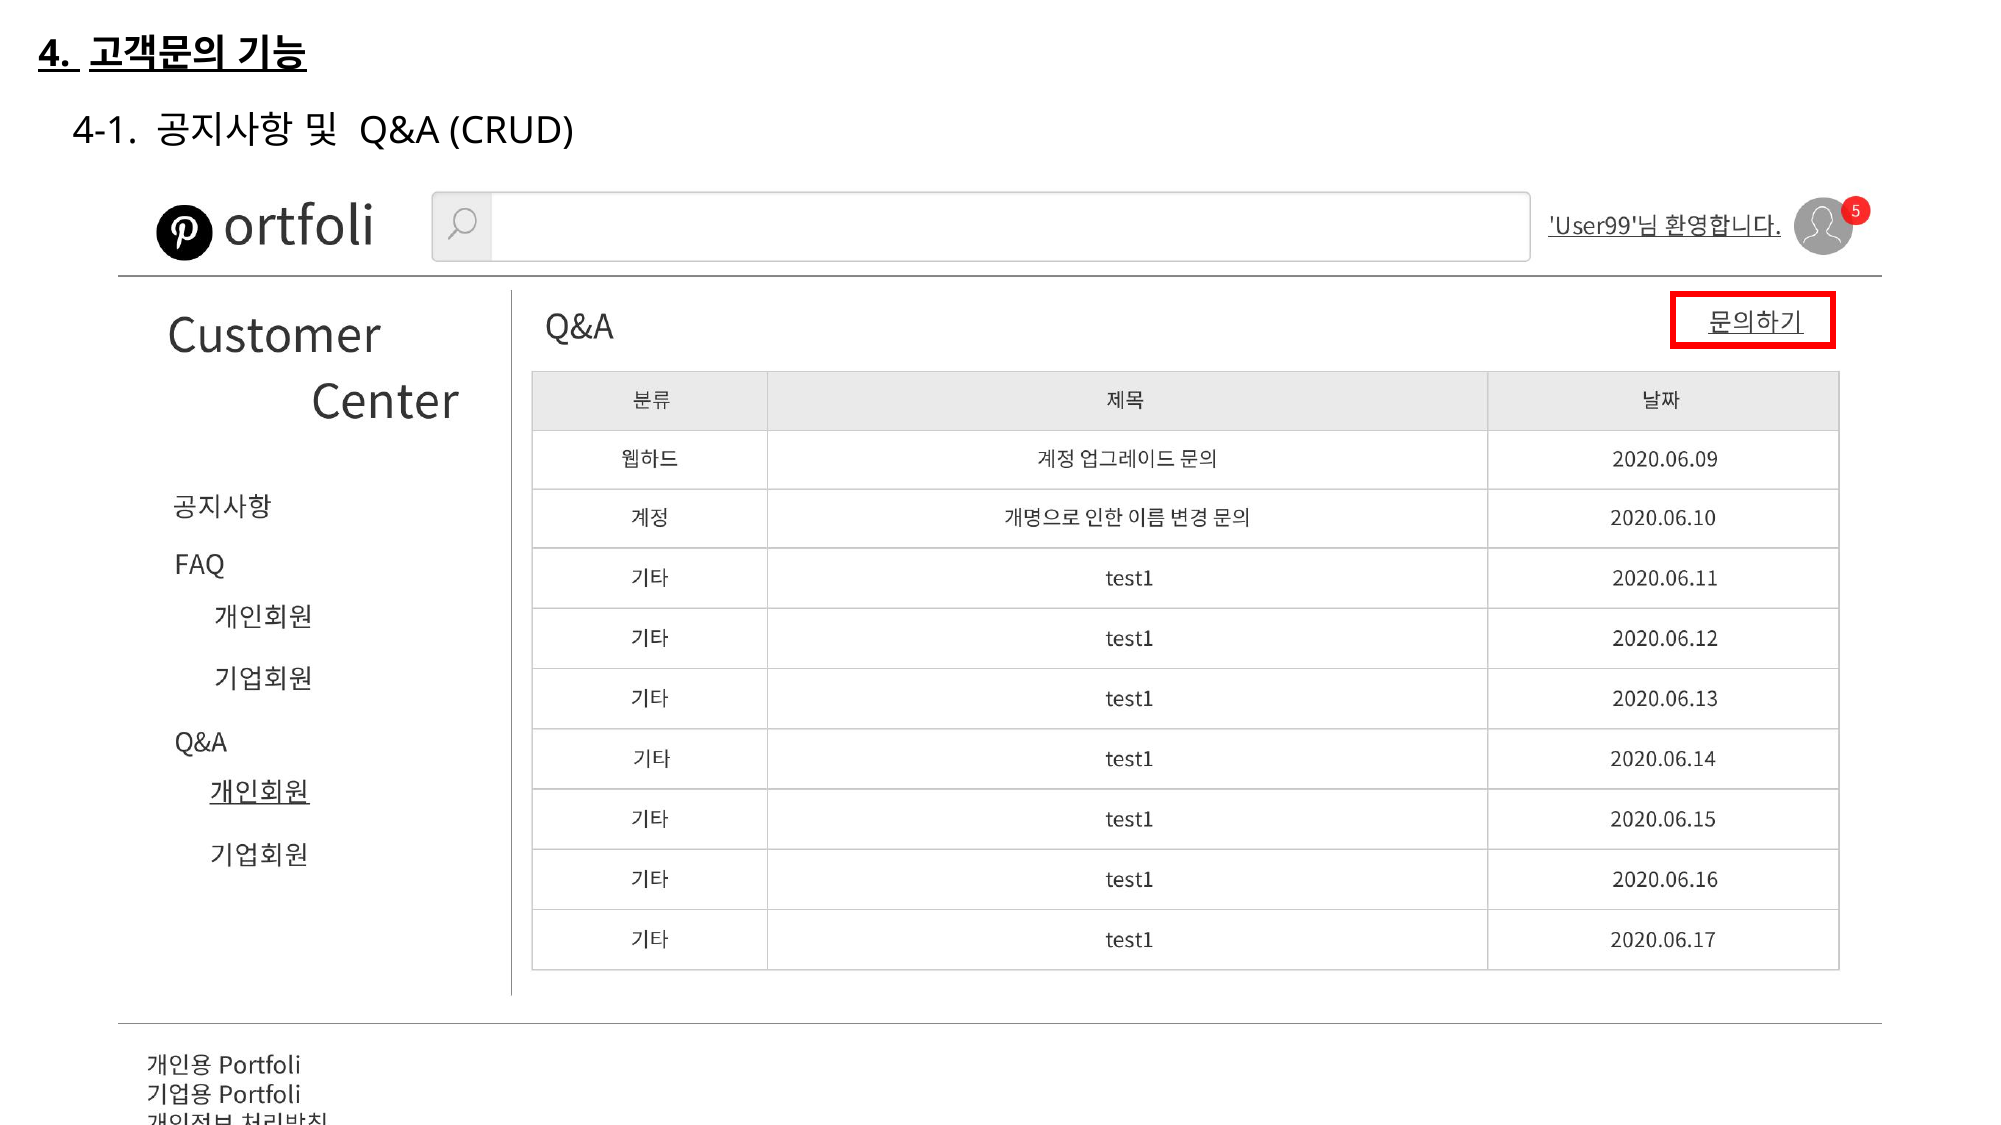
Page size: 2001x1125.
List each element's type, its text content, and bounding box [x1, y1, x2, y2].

text_box 4. 고객문의 기능 [23, 21, 322, 82]
picture [118, 175, 1882, 1125]
text_box 4-1. 공지사항 및 Q&A (CRUD) [57, 98, 589, 159]
